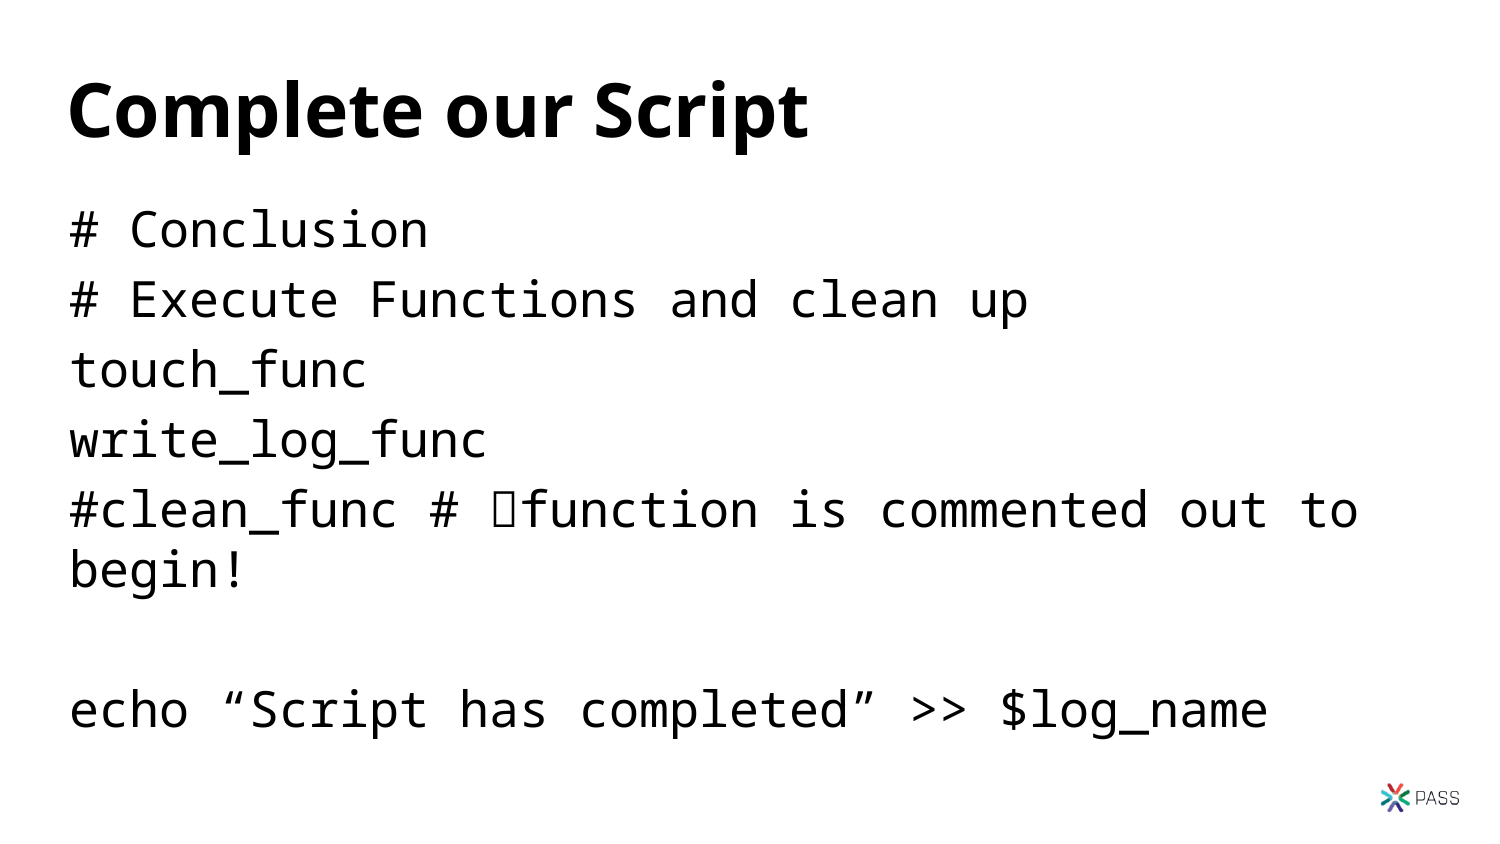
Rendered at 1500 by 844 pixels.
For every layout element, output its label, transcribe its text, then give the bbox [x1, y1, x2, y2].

title Complete our Script [51, 71, 1443, 173]
list # Conclusion # Execute Functions and clean up touch_func write_log_func #clean_func # function is commented out to begin! echo “Script has completed” >> $log_name [54, 189, 1446, 254]
picture [1379, 781, 1460, 814]
